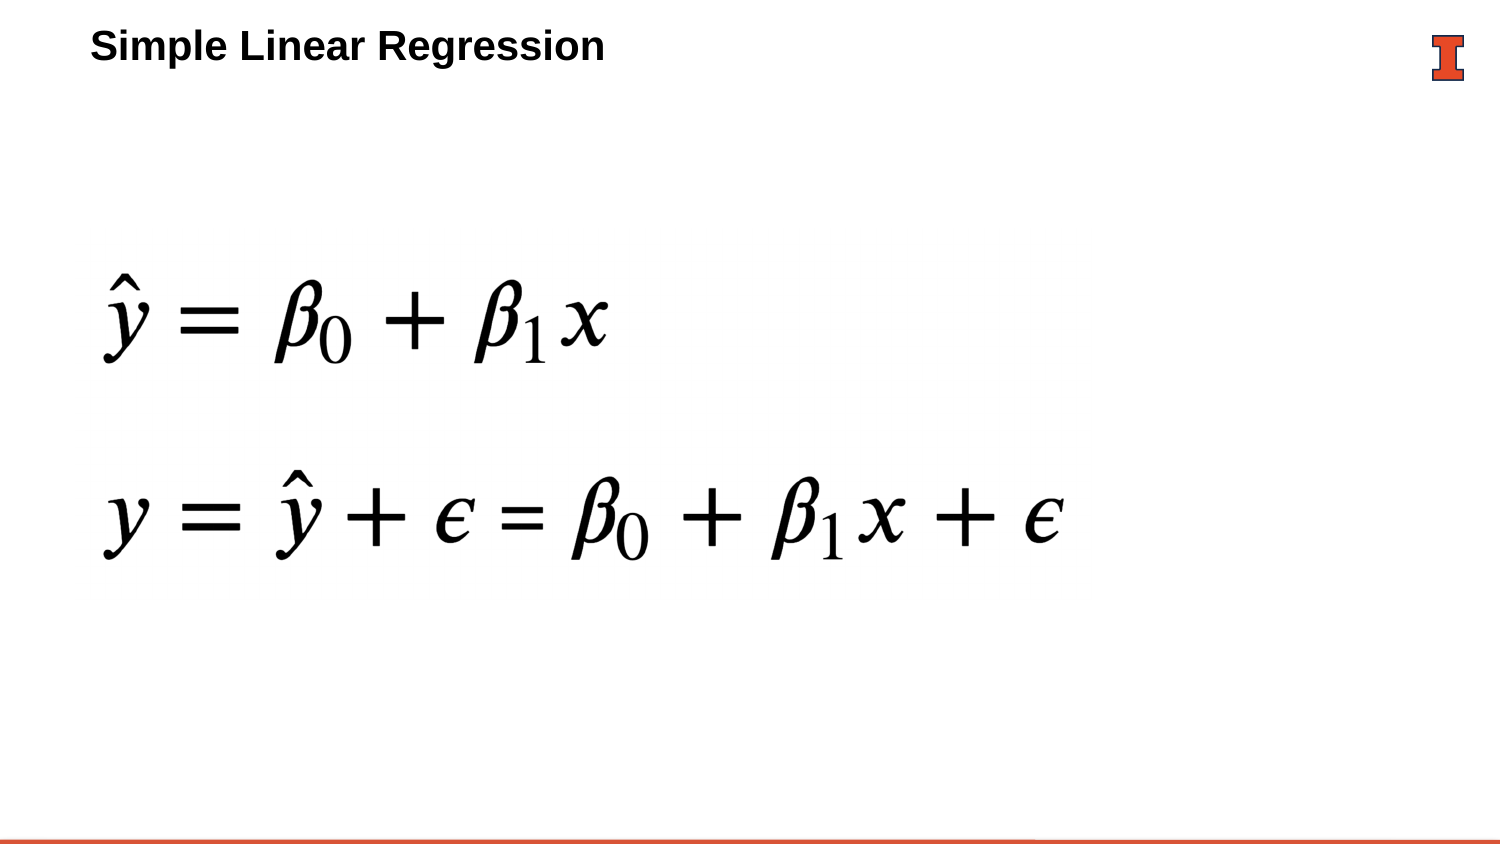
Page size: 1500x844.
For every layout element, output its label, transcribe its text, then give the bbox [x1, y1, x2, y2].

title Simple Linear Regression [75, 10, 1404, 128]
picture [1432, 35, 1464, 81]
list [74, 228, 1093, 600]
